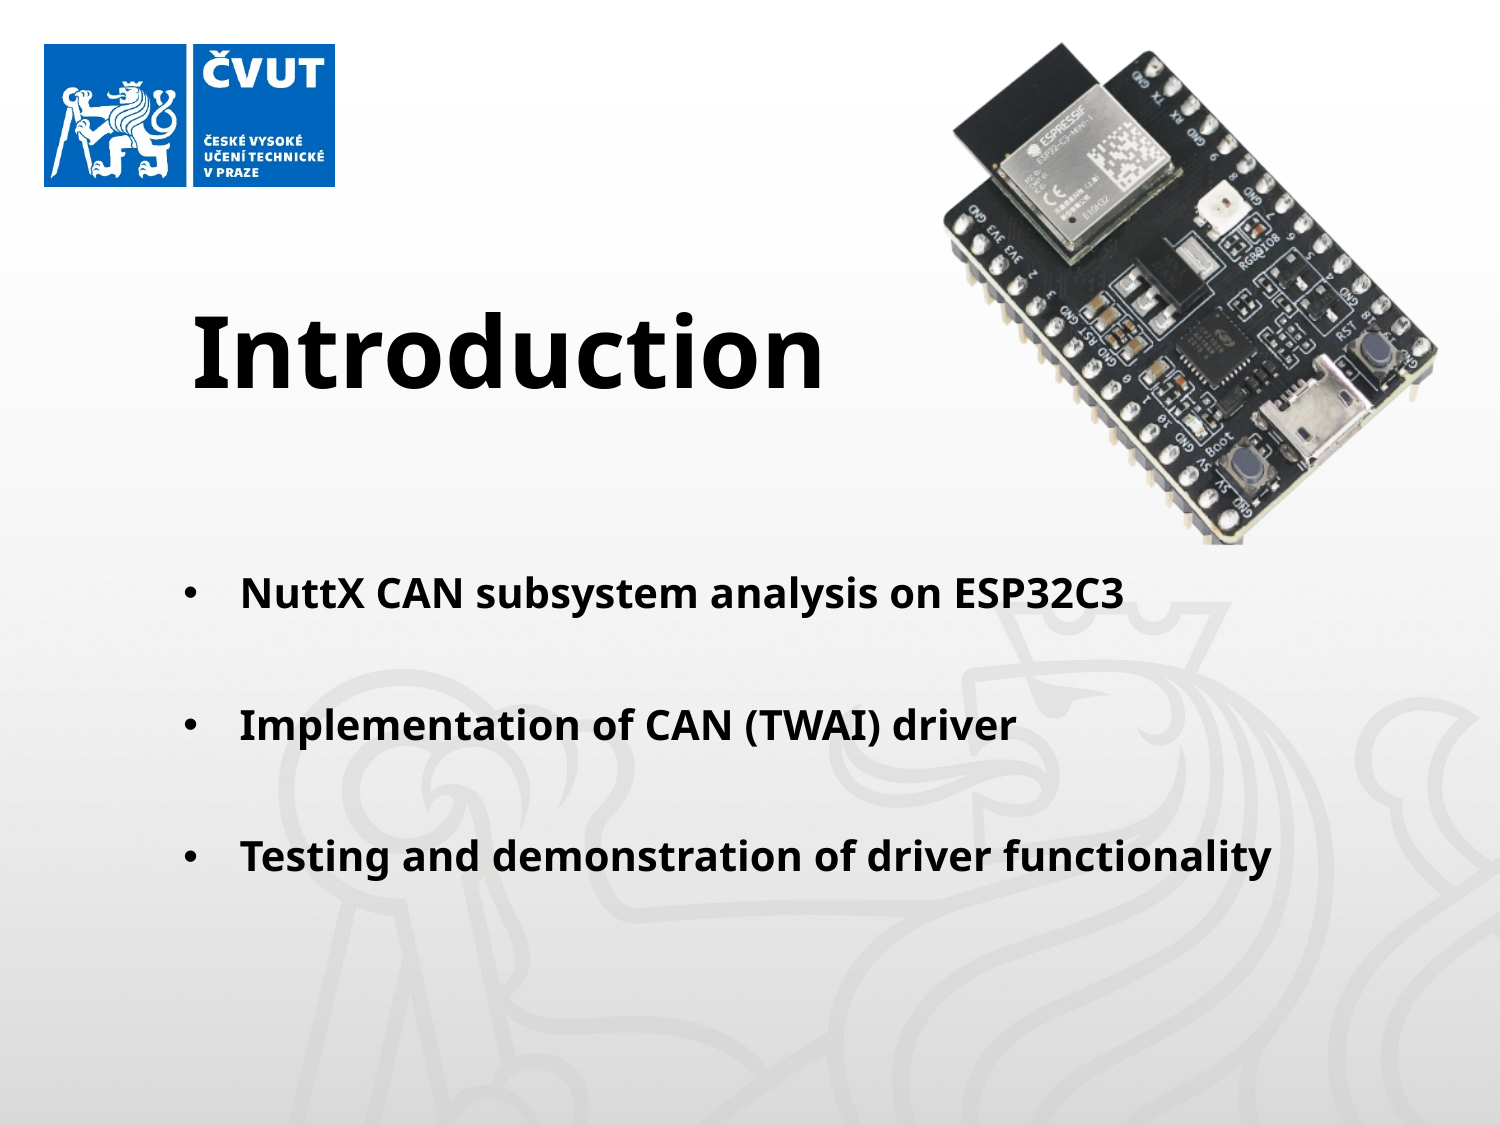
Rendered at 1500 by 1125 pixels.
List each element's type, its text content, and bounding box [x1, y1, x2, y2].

subtitle NuttX CAN subsystem analysis on ESP32C3 Implementation of CAN (TWAI) driver Testing and demonstration of driver functionality [168, 564, 1477, 1125]
picture [0, 0, 1500, 1125]
title Introduction [177, 295, 657, 533]
